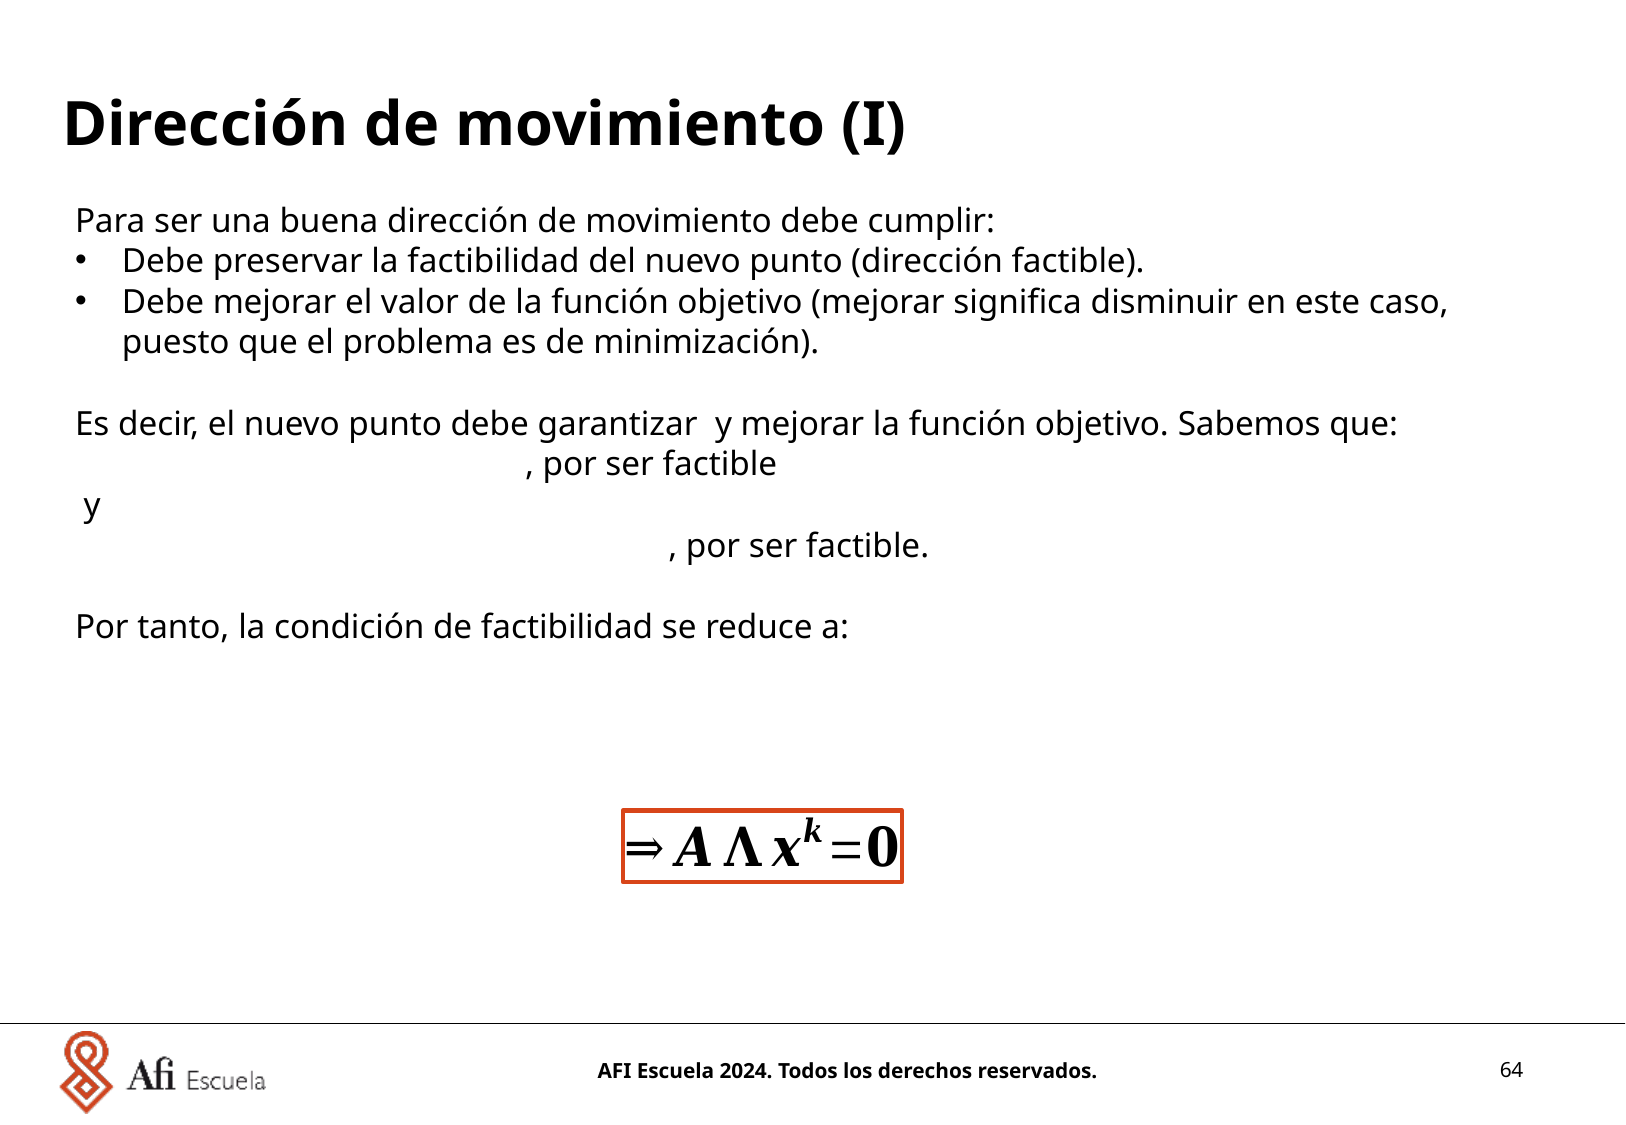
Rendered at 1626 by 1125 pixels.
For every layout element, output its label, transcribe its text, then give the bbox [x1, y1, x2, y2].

footer AFI Escuela 2024. Todos los derechos reservados. [507, 1043, 1188, 1098]
list Dirección de movimiento (I) [47, 76, 1415, 172]
picture [59, 1031, 266, 1114]
slide_number 64 [1367, 1049, 1539, 1092]
